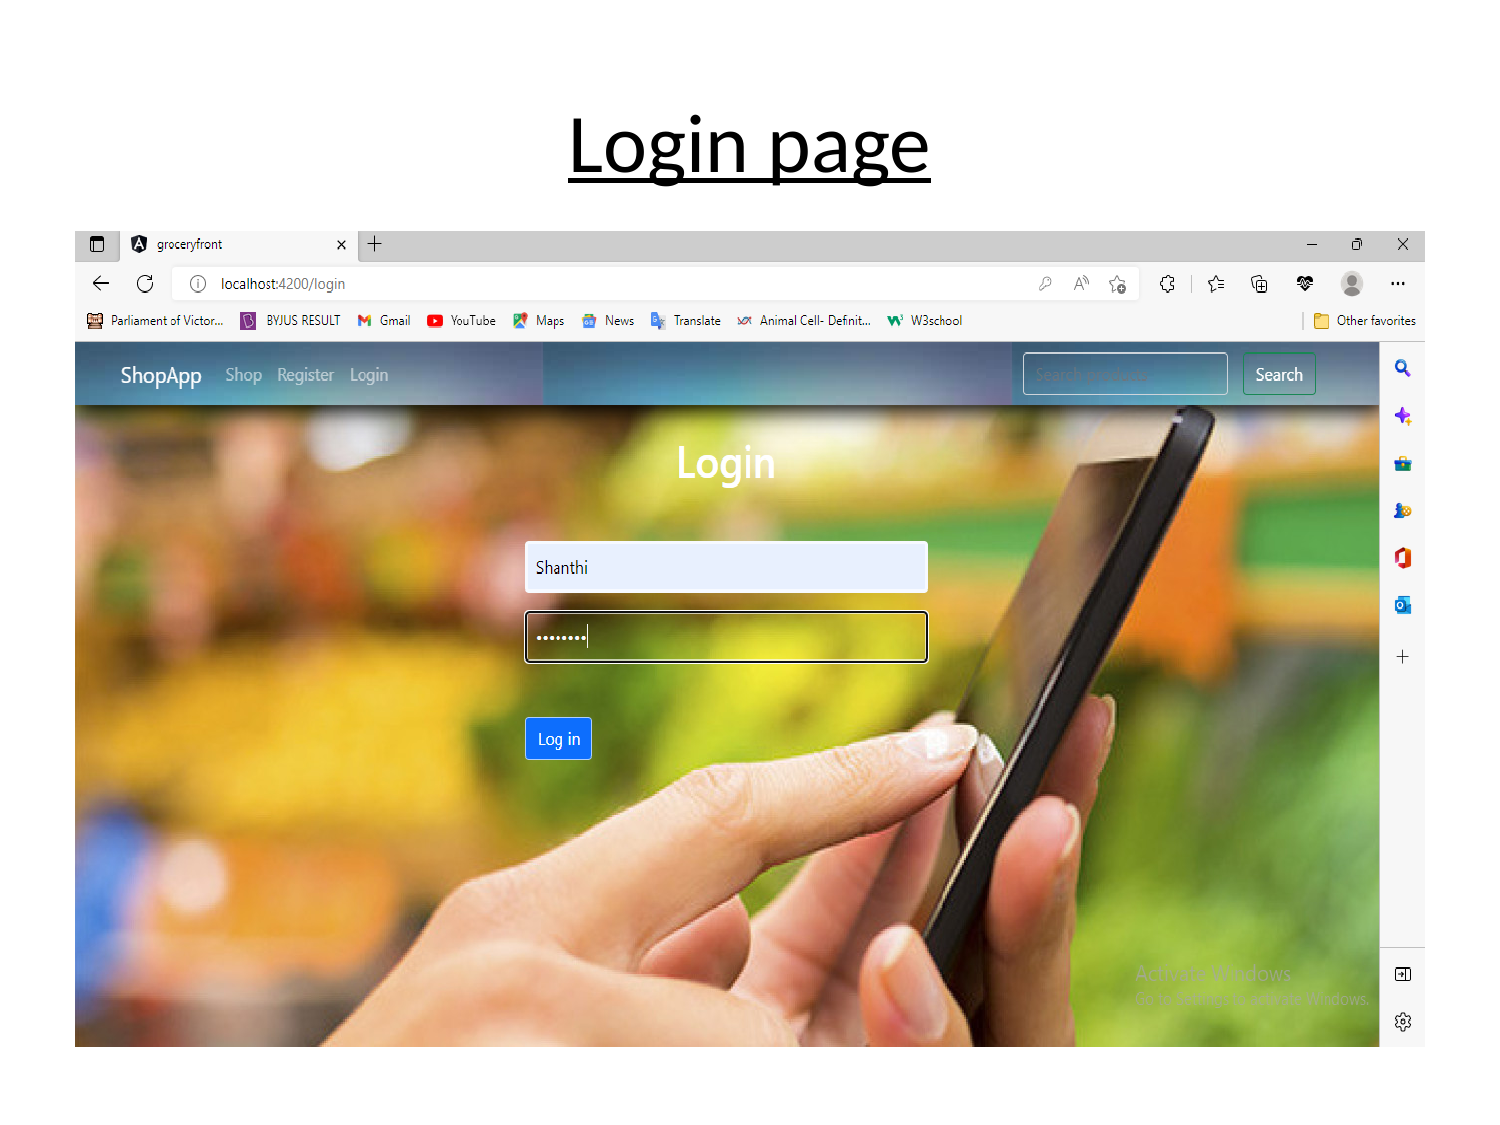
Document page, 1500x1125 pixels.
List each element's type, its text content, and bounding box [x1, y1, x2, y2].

title Login page [75, 45, 1425, 231]
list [74, 231, 1426, 1047]
